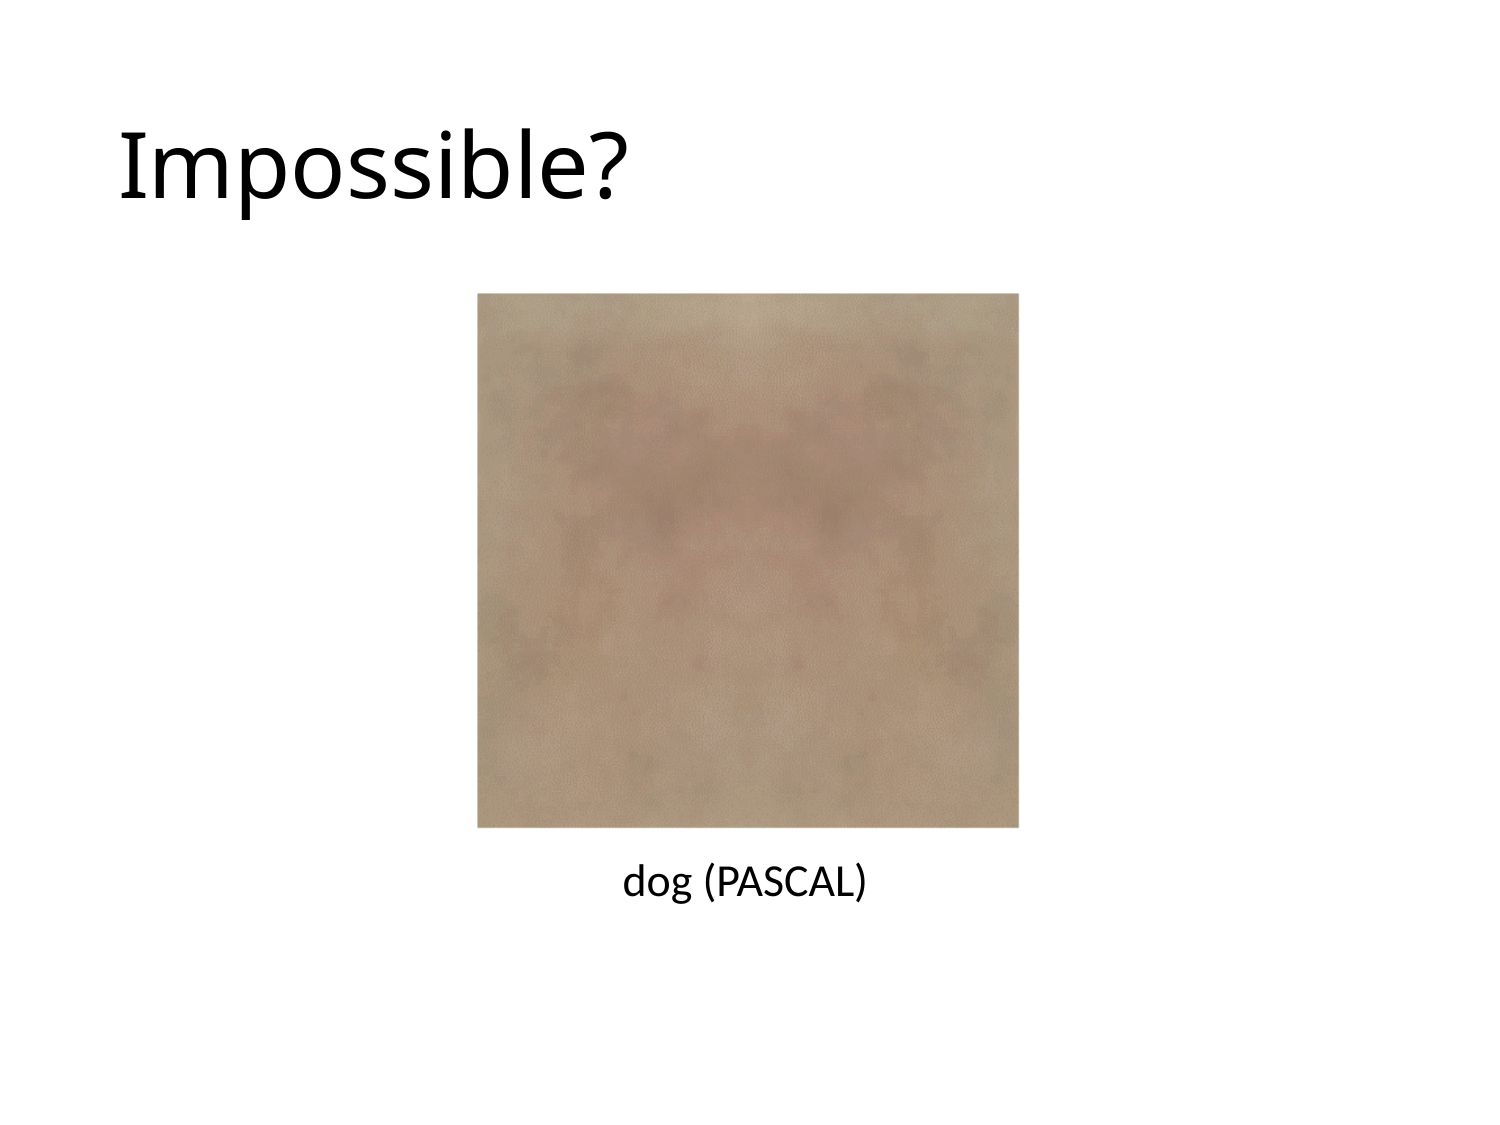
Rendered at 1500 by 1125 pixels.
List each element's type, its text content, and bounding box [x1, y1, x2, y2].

text_box dog (PASCAL) [607, 843, 884, 914]
title Impossible? [103, 59, 1397, 278]
picture [473, 288, 1027, 836]
